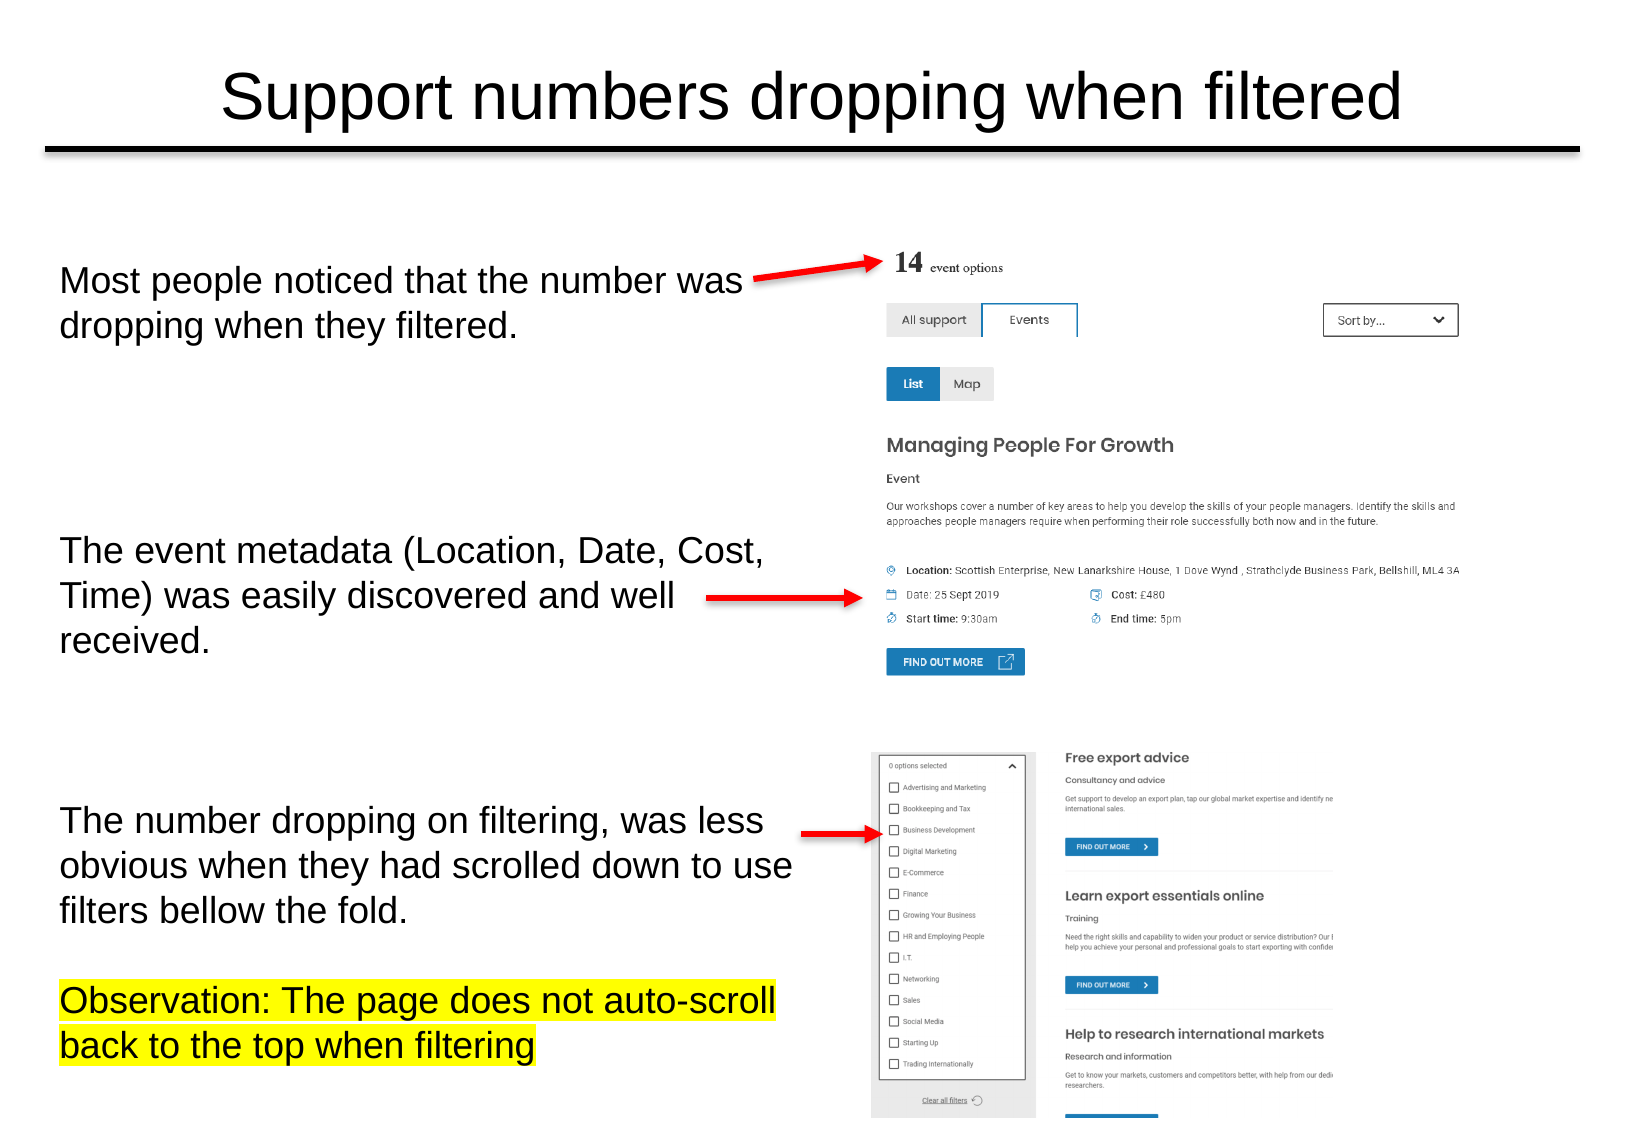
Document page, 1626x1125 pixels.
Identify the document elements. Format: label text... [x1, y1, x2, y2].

picture [862, 233, 1510, 681]
text_box Most people noticed that the number was dropping when they filtered. The event metadata (Location, Date, Cost, Time) was easily discovered and well received. The number dropping on filtering, was less obvious when they had scrolled down to use filters bellow the fold. Observation: The page does not auto-scroll back to the top when filtering [44, 248, 813, 1074]
title Support numbers dropping when filtered [0, 45, 1625, 233]
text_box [753, 260, 884, 280]
picture [871, 751, 1333, 1118]
